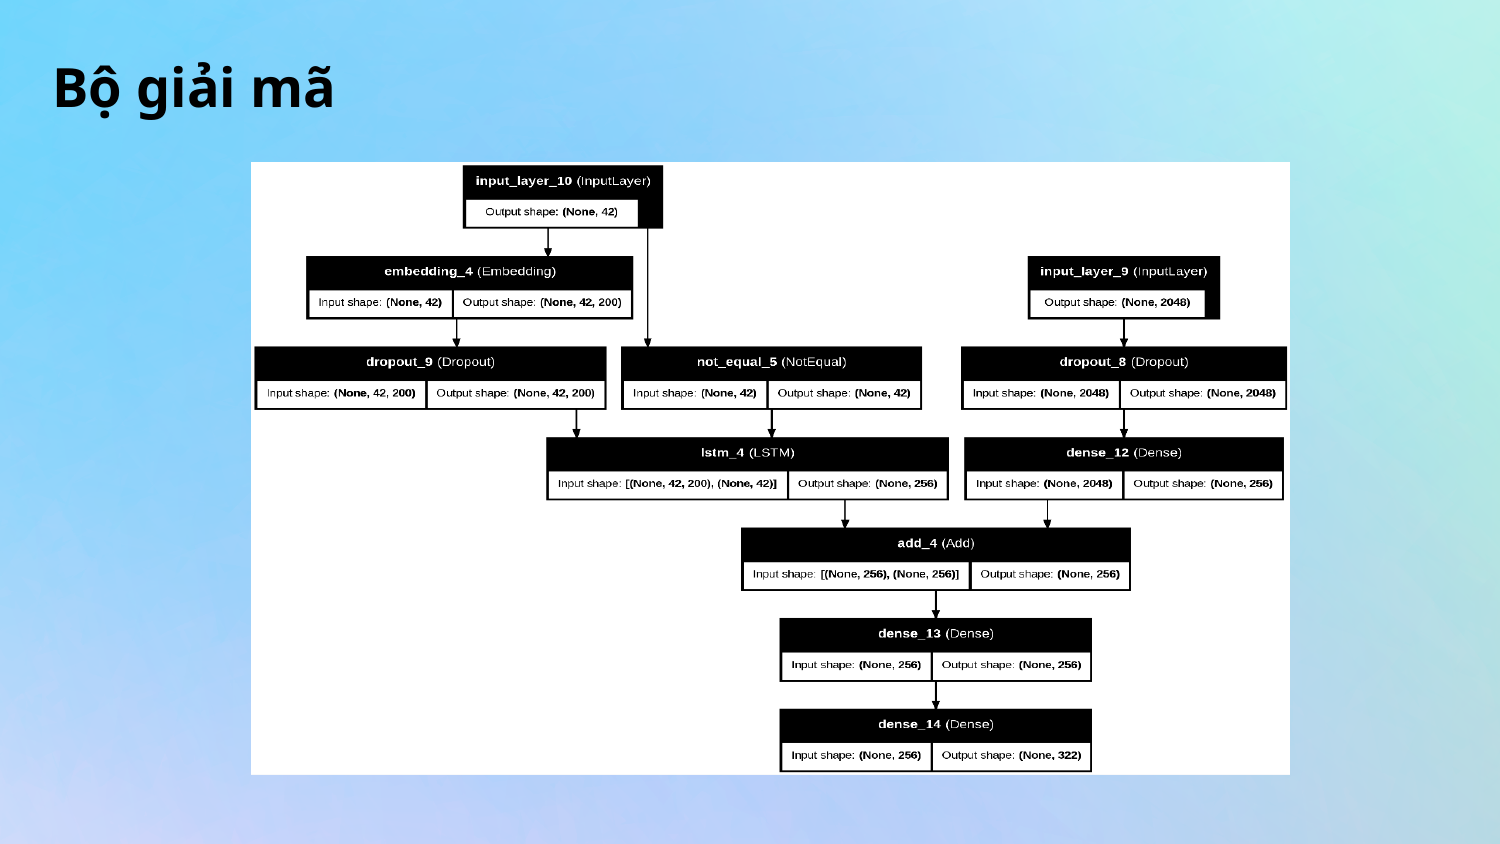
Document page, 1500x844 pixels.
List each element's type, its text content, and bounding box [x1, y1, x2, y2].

picture [0, 0, 1500, 844]
title Bộ giải mã [37, 38, 1463, 133]
